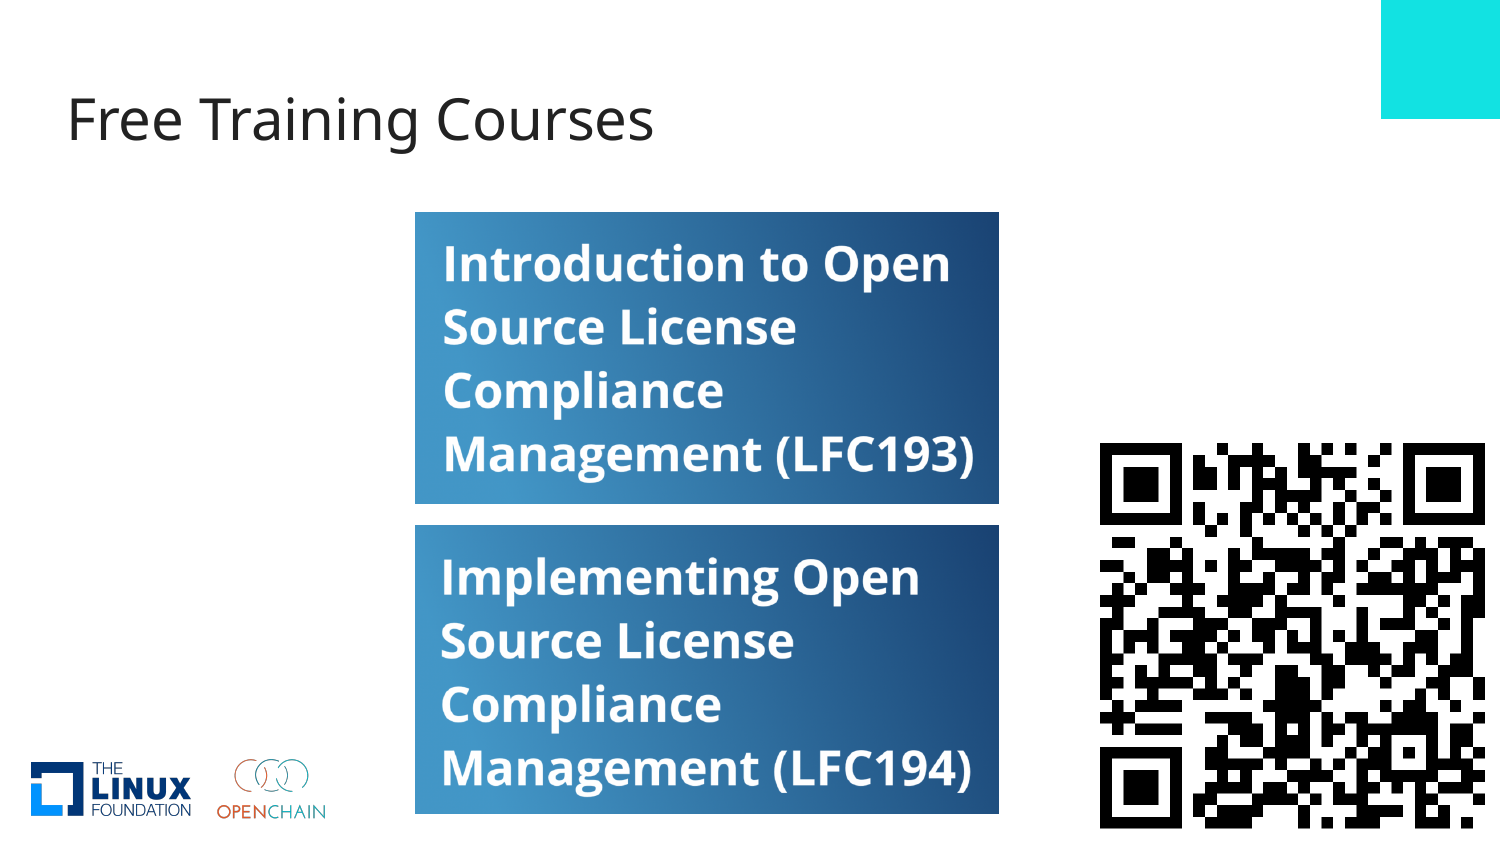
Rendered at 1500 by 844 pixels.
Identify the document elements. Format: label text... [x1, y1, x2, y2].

title Free Training Courses [51, 67, 1449, 167]
picture [31, 762, 191, 816]
picture [1083, 427, 1500, 844]
picture [215, 757, 327, 821]
picture [415, 211, 999, 504]
picture [415, 525, 999, 815]
